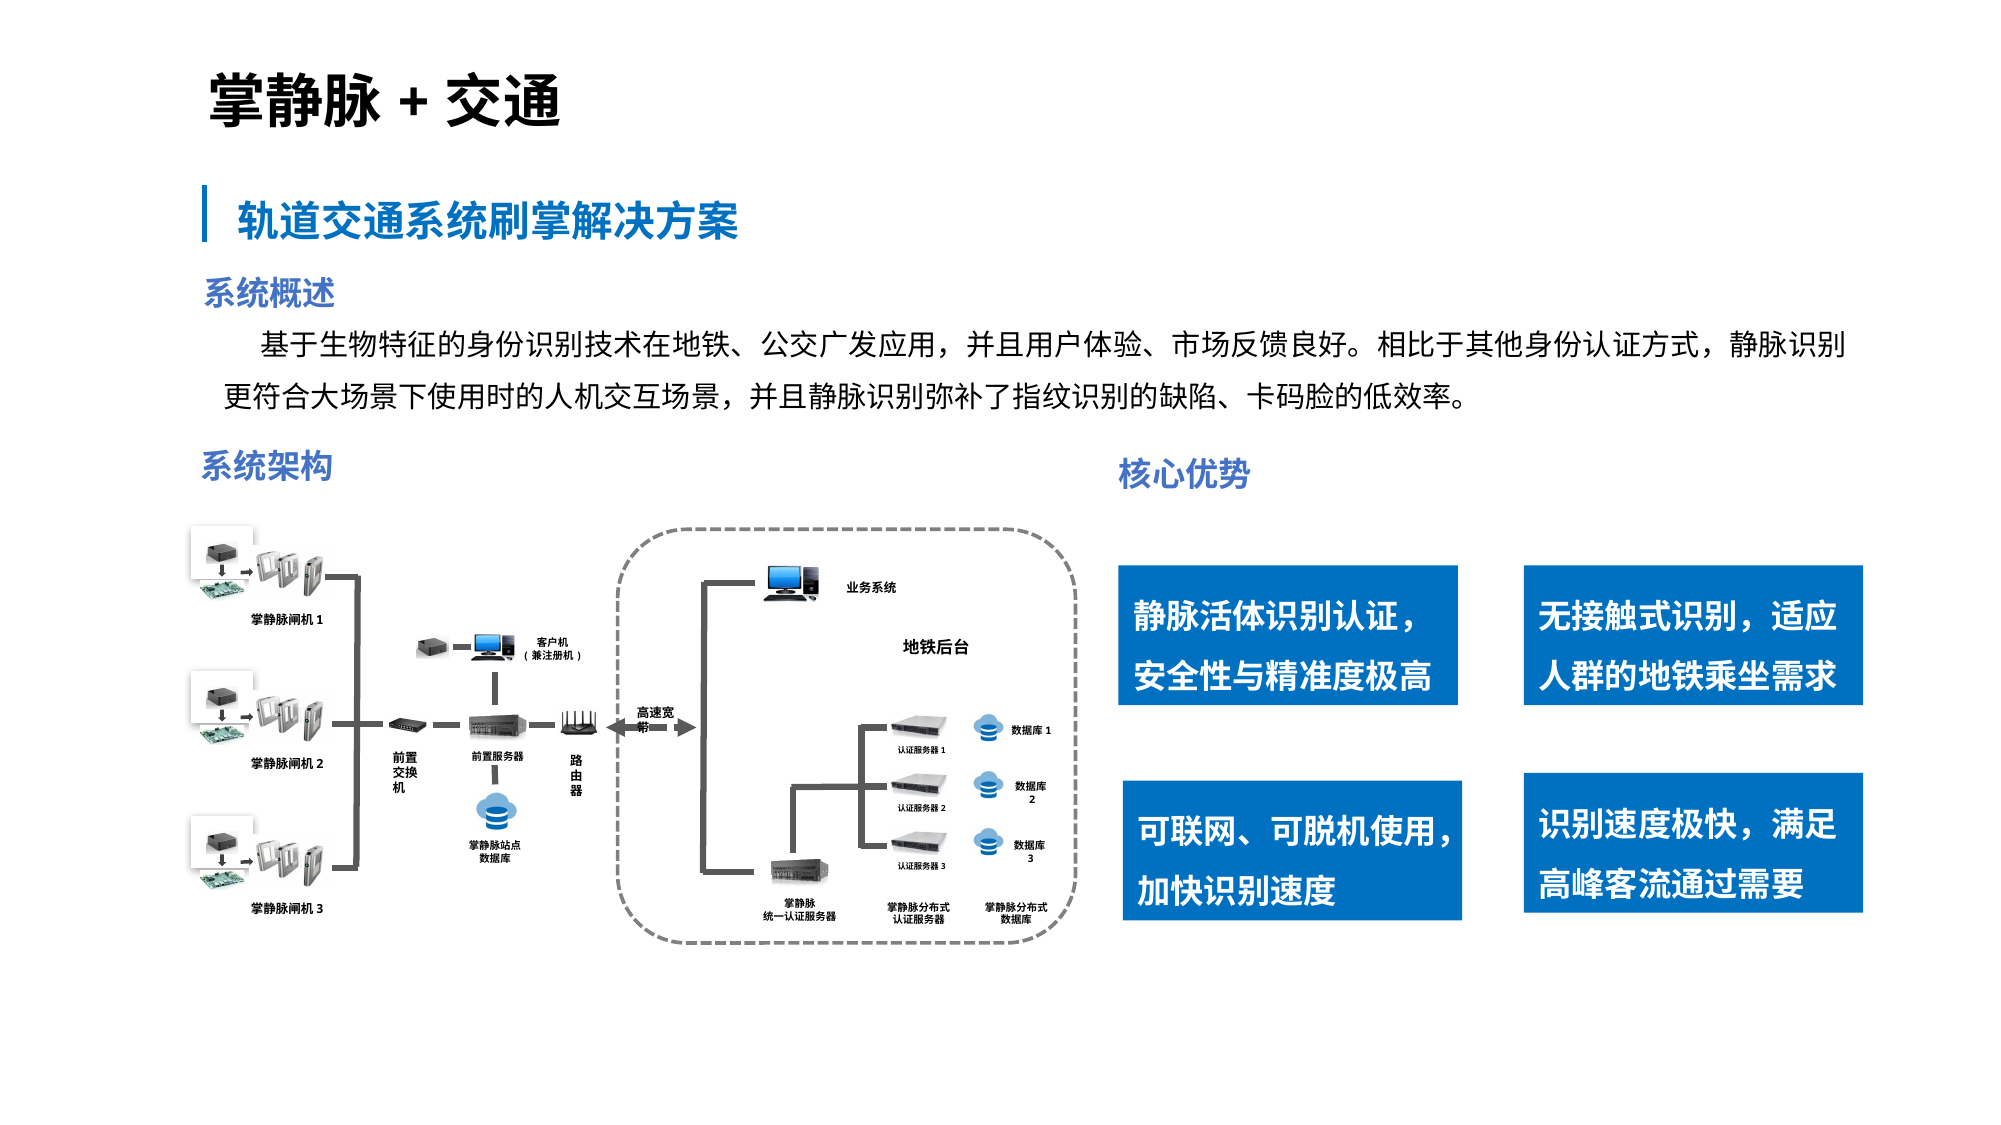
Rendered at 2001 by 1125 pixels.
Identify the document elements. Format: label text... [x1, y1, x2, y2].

text_box 轨道交通系统刷掌解决方案 [223, 162, 832, 253]
text_box 系统架构 [200, 445, 334, 486]
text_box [200, 529, 1076, 943]
text_box 核心优势 [1119, 453, 1253, 493]
text_box 识别速度极快，满足高峰客流通过需要 [1523, 772, 1864, 913]
text_box 系统概述 [203, 271, 337, 312]
text_box 可联网、可脱机使用，加快识别速度 [1122, 780, 1463, 921]
text_box 基于生物特征的身份识别技术在地铁、公交广发应用，并且用户体验、市场反馈良好。相比于其他身份认证方式，静脉识别更符合大场景下使用时的人机交互场景，并且静脉识别弥补了指纹识别的缺陷、卡码脸的低效率。 [223, 308, 1848, 414]
text_box 静脉活体识别认证，安全性与精准度极高 [1118, 565, 1458, 706]
list 掌静脉+交通 [192, 64, 1817, 166]
text_box 无接触式识别，适应人群的地铁乘坐需求 [1523, 565, 1864, 706]
